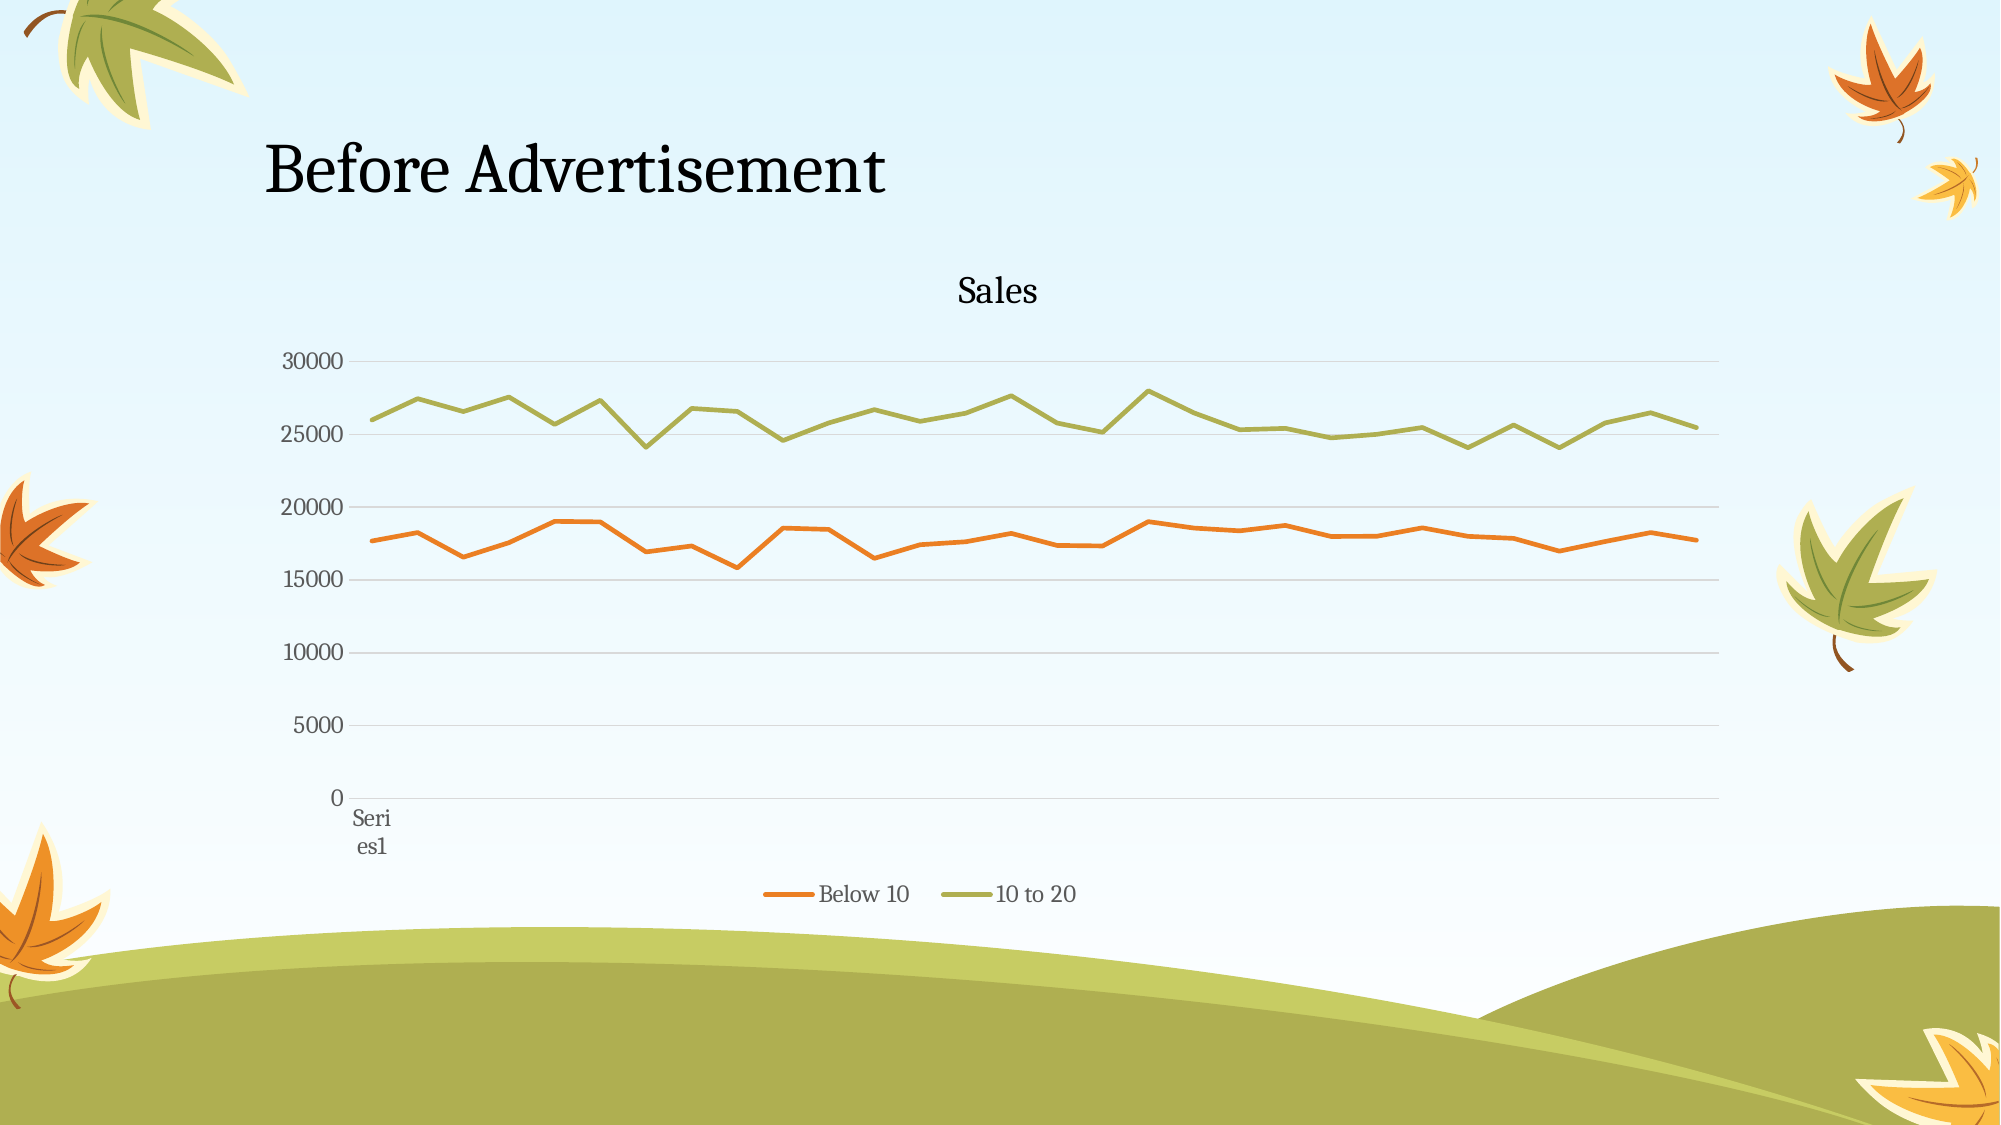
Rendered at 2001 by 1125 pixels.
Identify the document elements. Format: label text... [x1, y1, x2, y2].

chart [250, 243, 1750, 925]
title Before Advertisement [249, 12, 1749, 216]
